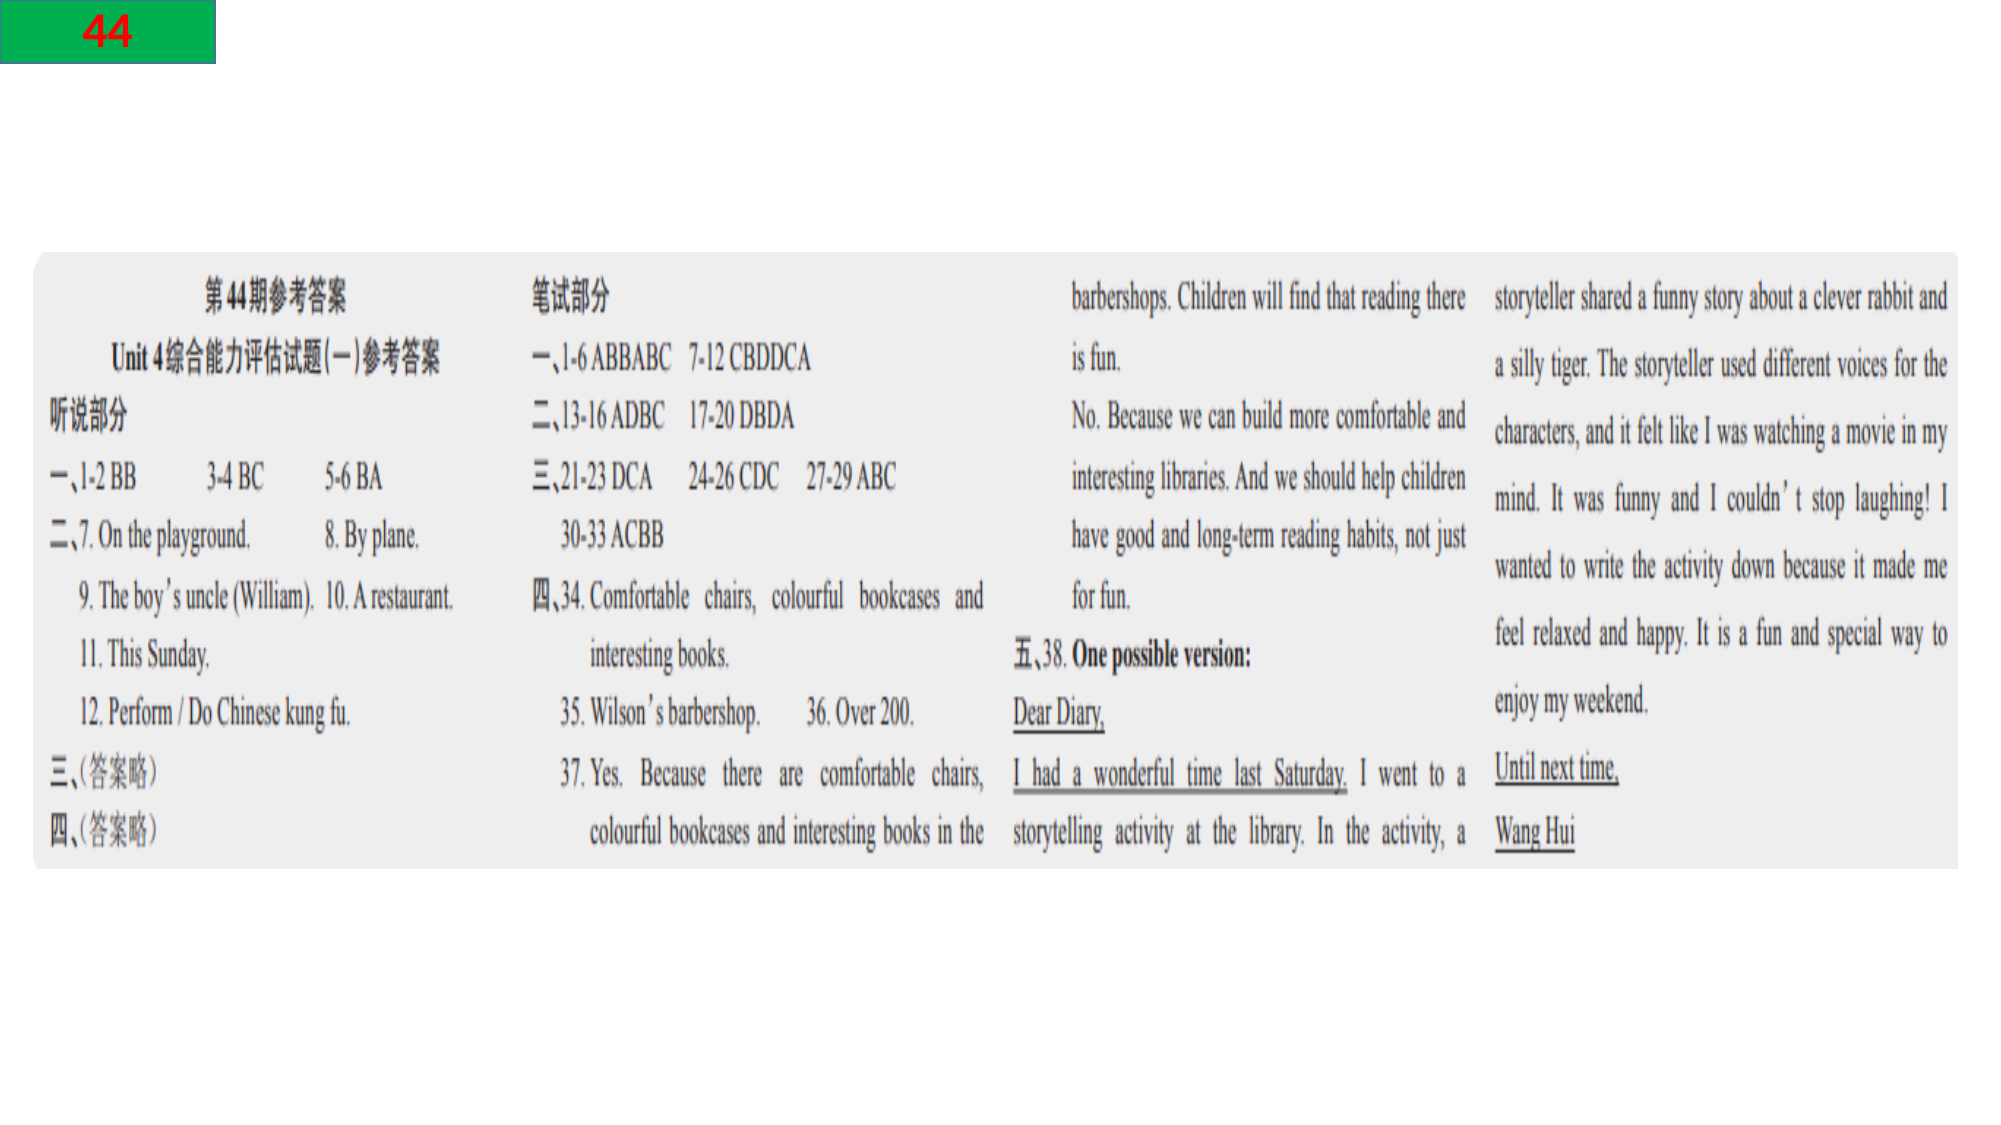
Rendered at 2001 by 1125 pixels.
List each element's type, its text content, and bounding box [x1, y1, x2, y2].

picture [33, 252, 1958, 869]
title 44 [0, 0, 216, 64]
